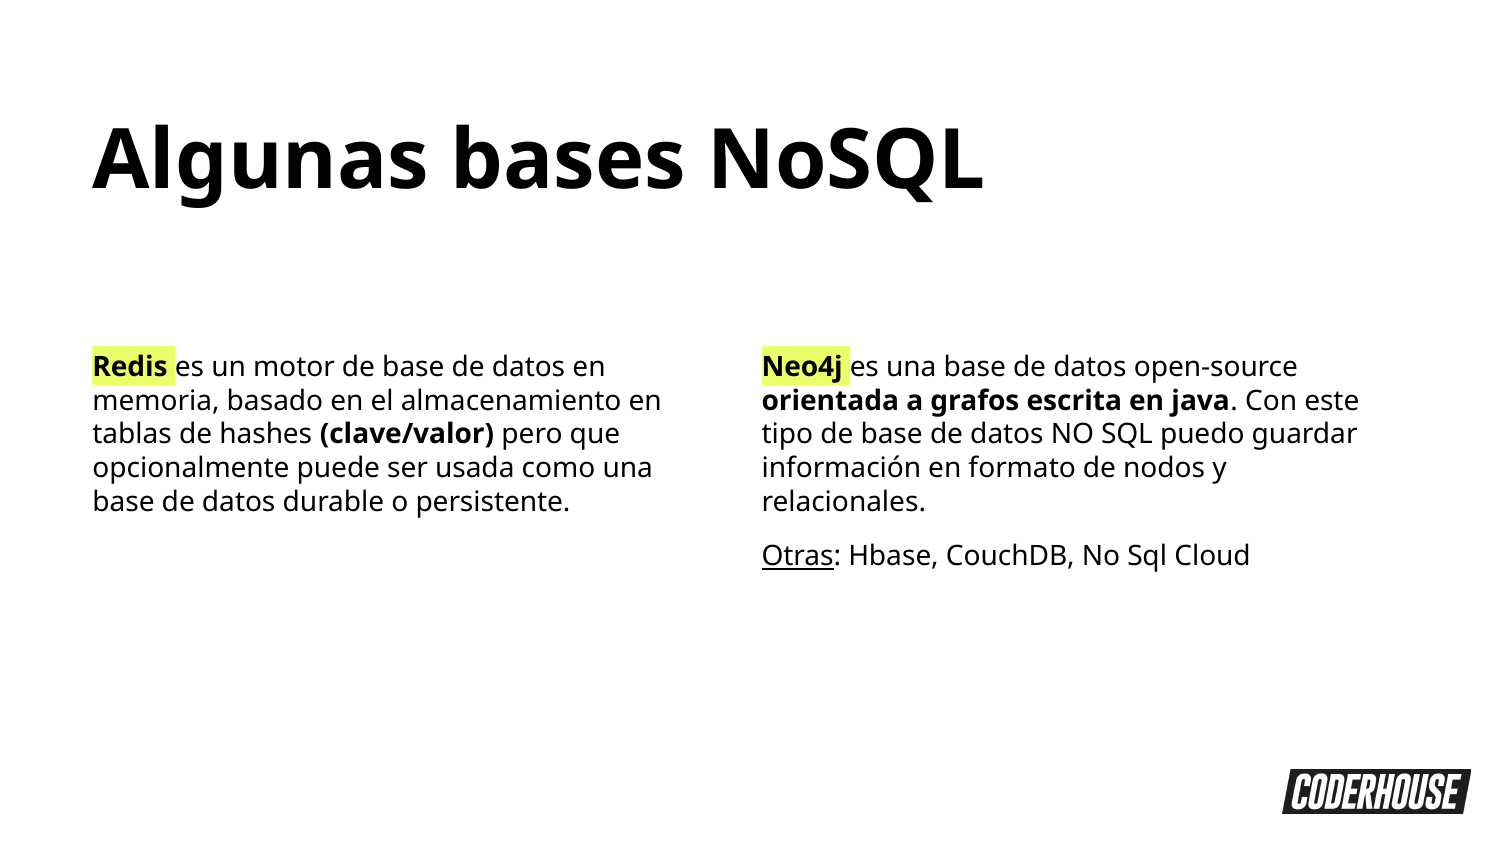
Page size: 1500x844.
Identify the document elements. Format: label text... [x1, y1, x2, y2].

text_box Neo4j es una base de datos open-source orientada a grafos escrita en java. Con este tipo de base de datos NO SQL puedo guardar información en formato de nodos y relacionales. Otras: Hbase, CouchDB, No Sql Cloud [746, 333, 1414, 587]
text_box Redis es un motor de base de datos en memoria, basado en el almacenamiento en tablas de hashes (clave/valor) pero que opcionalmente puede ser usada como una base de datos durable o persistente. [77, 333, 707, 654]
text_box Algunas bases NoSQL [77, 101, 1414, 222]
picture [1281, 769, 1471, 814]
